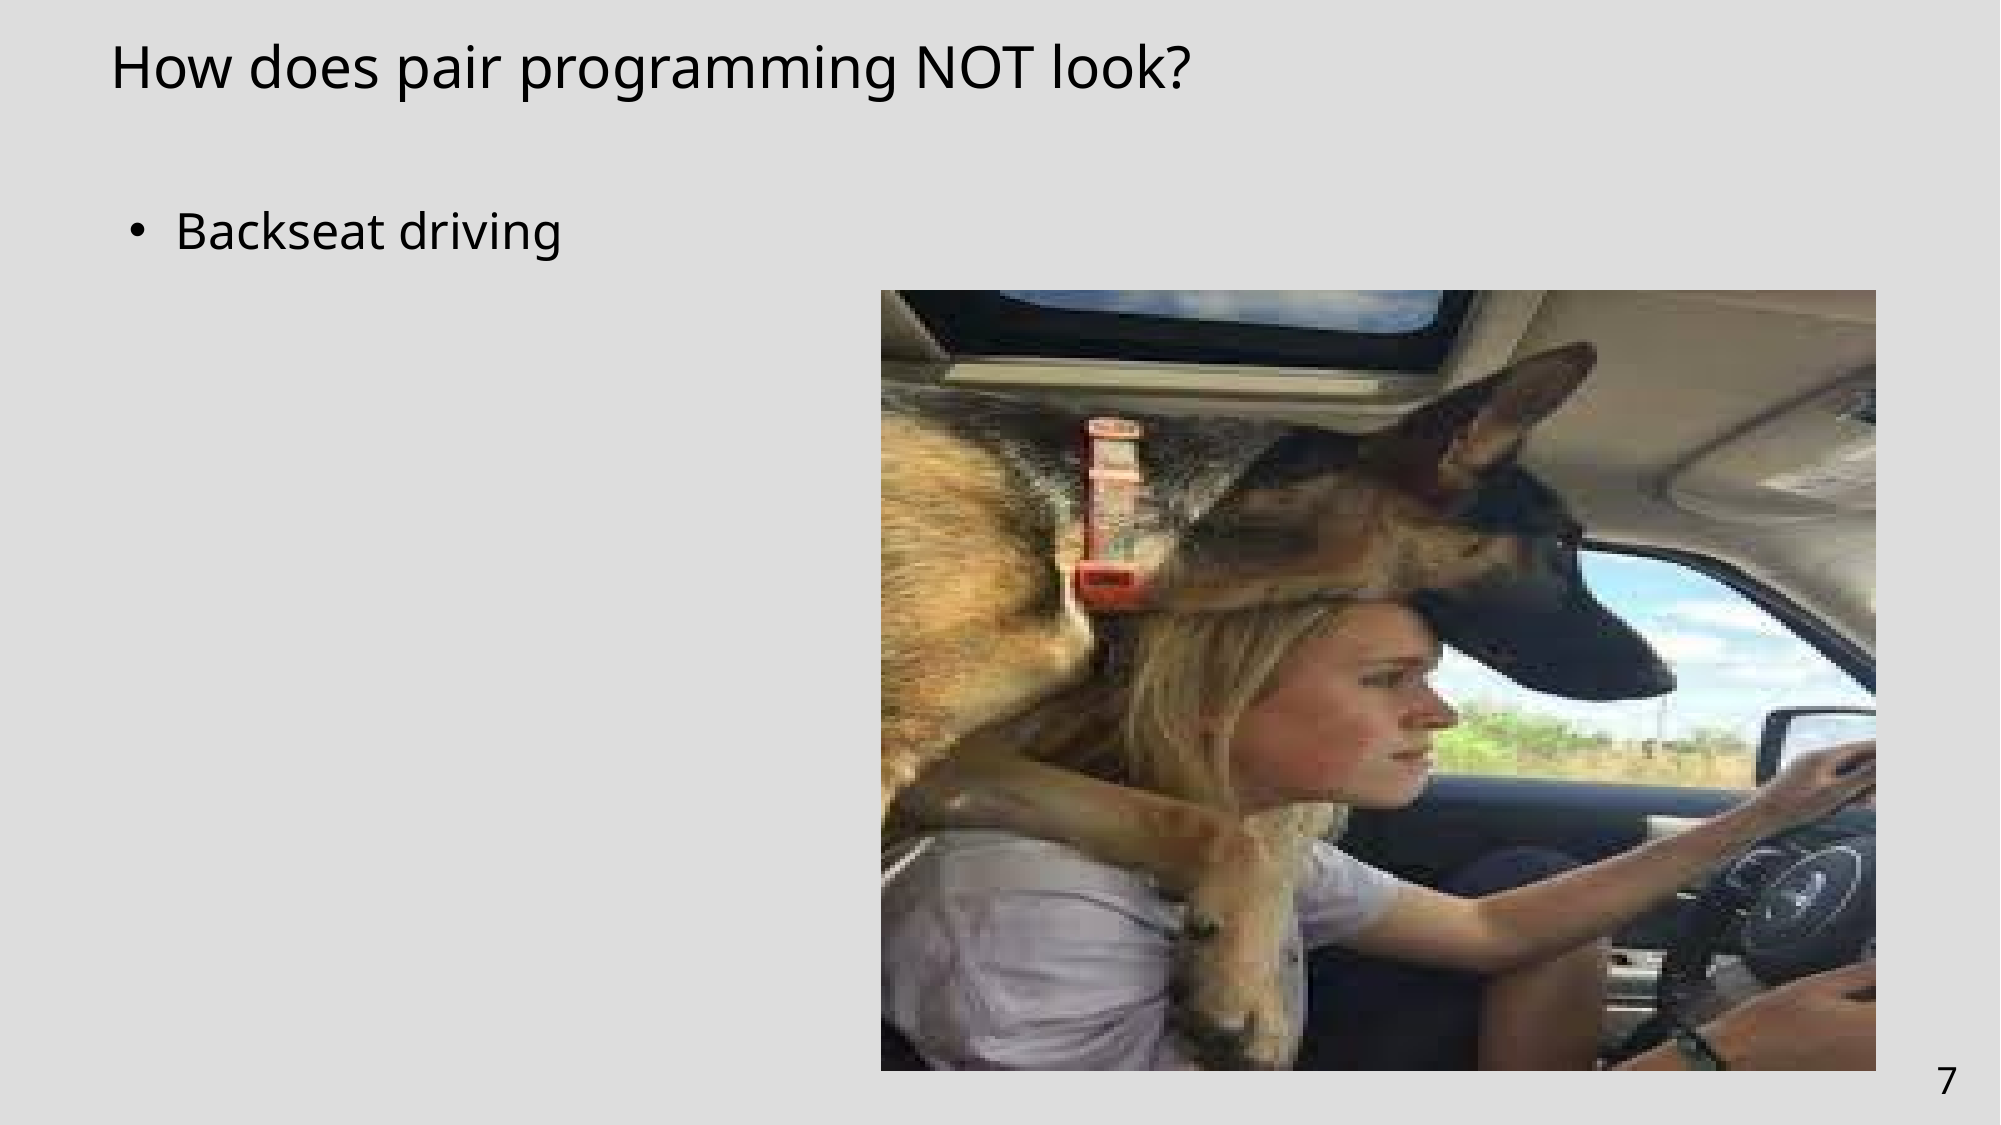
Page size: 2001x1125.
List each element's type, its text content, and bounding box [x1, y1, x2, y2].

text_box How does pair programming NOT look? [95, 22, 1845, 108]
picture [881, 290, 1876, 1071]
text_box 7 [1910, 1049, 1985, 1110]
text_box Backseat driving [114, 192, 1141, 328]
